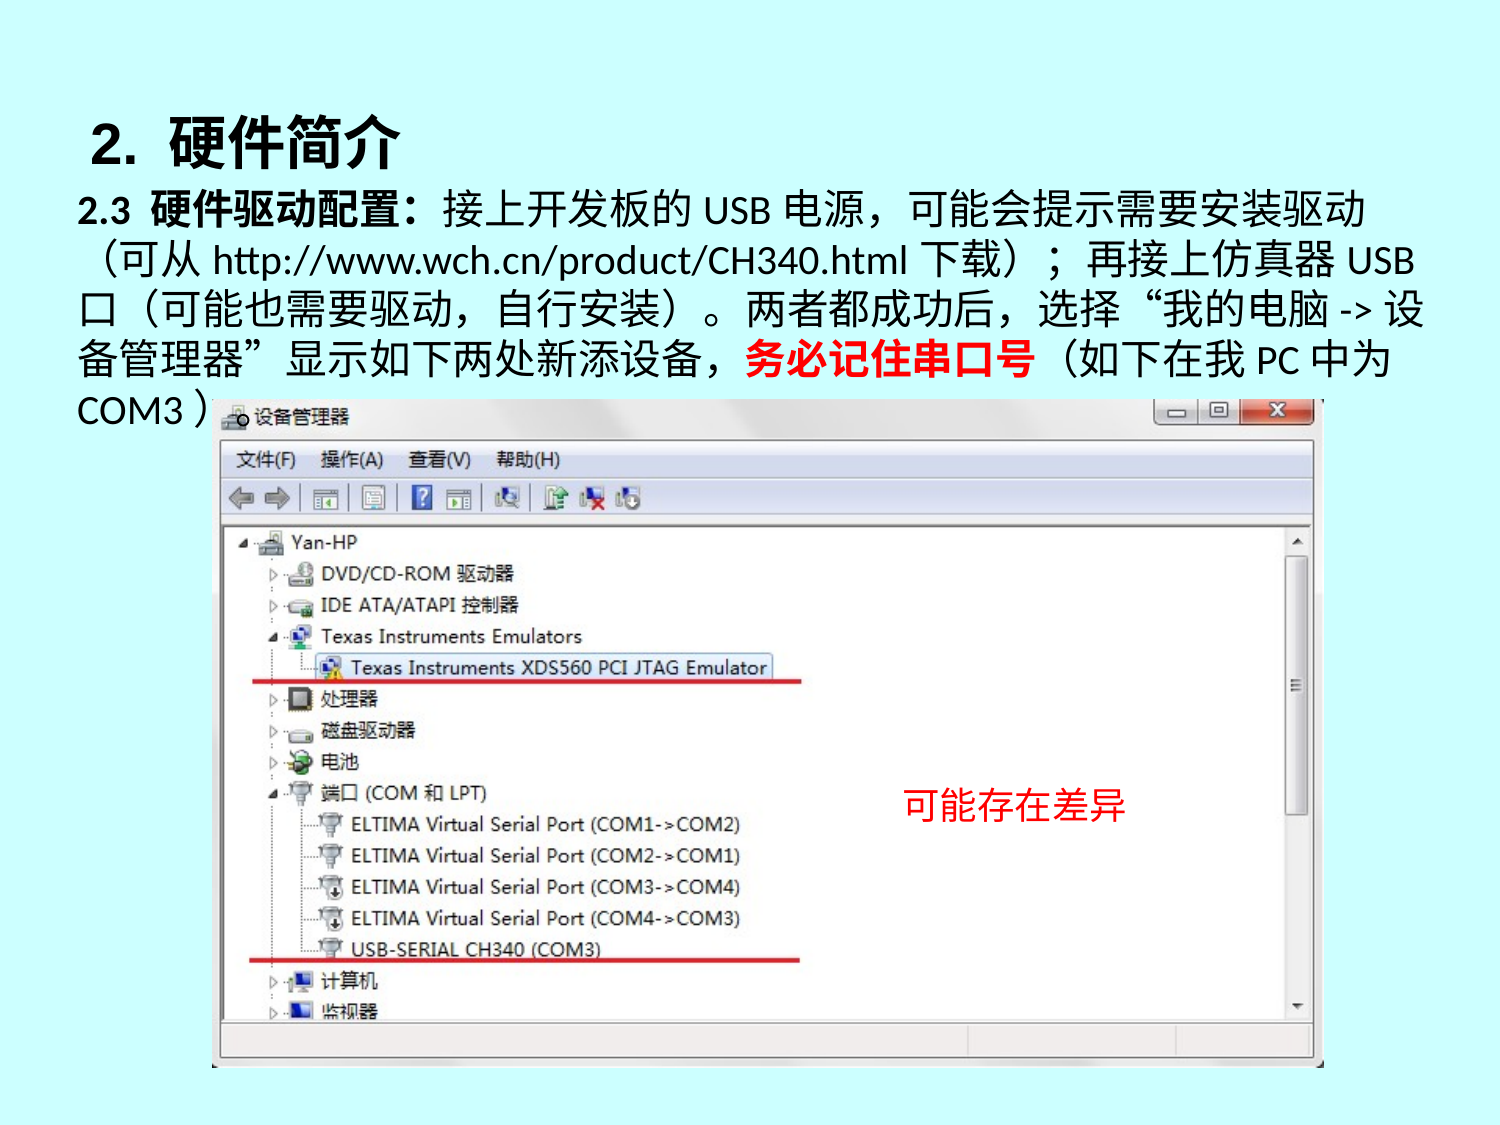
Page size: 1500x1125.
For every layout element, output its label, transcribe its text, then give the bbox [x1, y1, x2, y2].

picture [212, 399, 1324, 1068]
slide_number [1074, 1024, 1425, 1103]
text_box 2.3 硬件驱动配置：接上开发板的USB电源，可能会提示需要安装驱动（可从http://www.wch.cn/product/CH340.html下载）；再接上仿真器USB口（可能也需要驱动，自行安装）。两者都成功后，选择“我的电脑->设备管理器”显示如下两处新添设备，务必记住串口号（如下在我PC中为COM3）。 [62, 175, 1445, 440]
title 2. 硬件简介 [74, 82, 638, 175]
